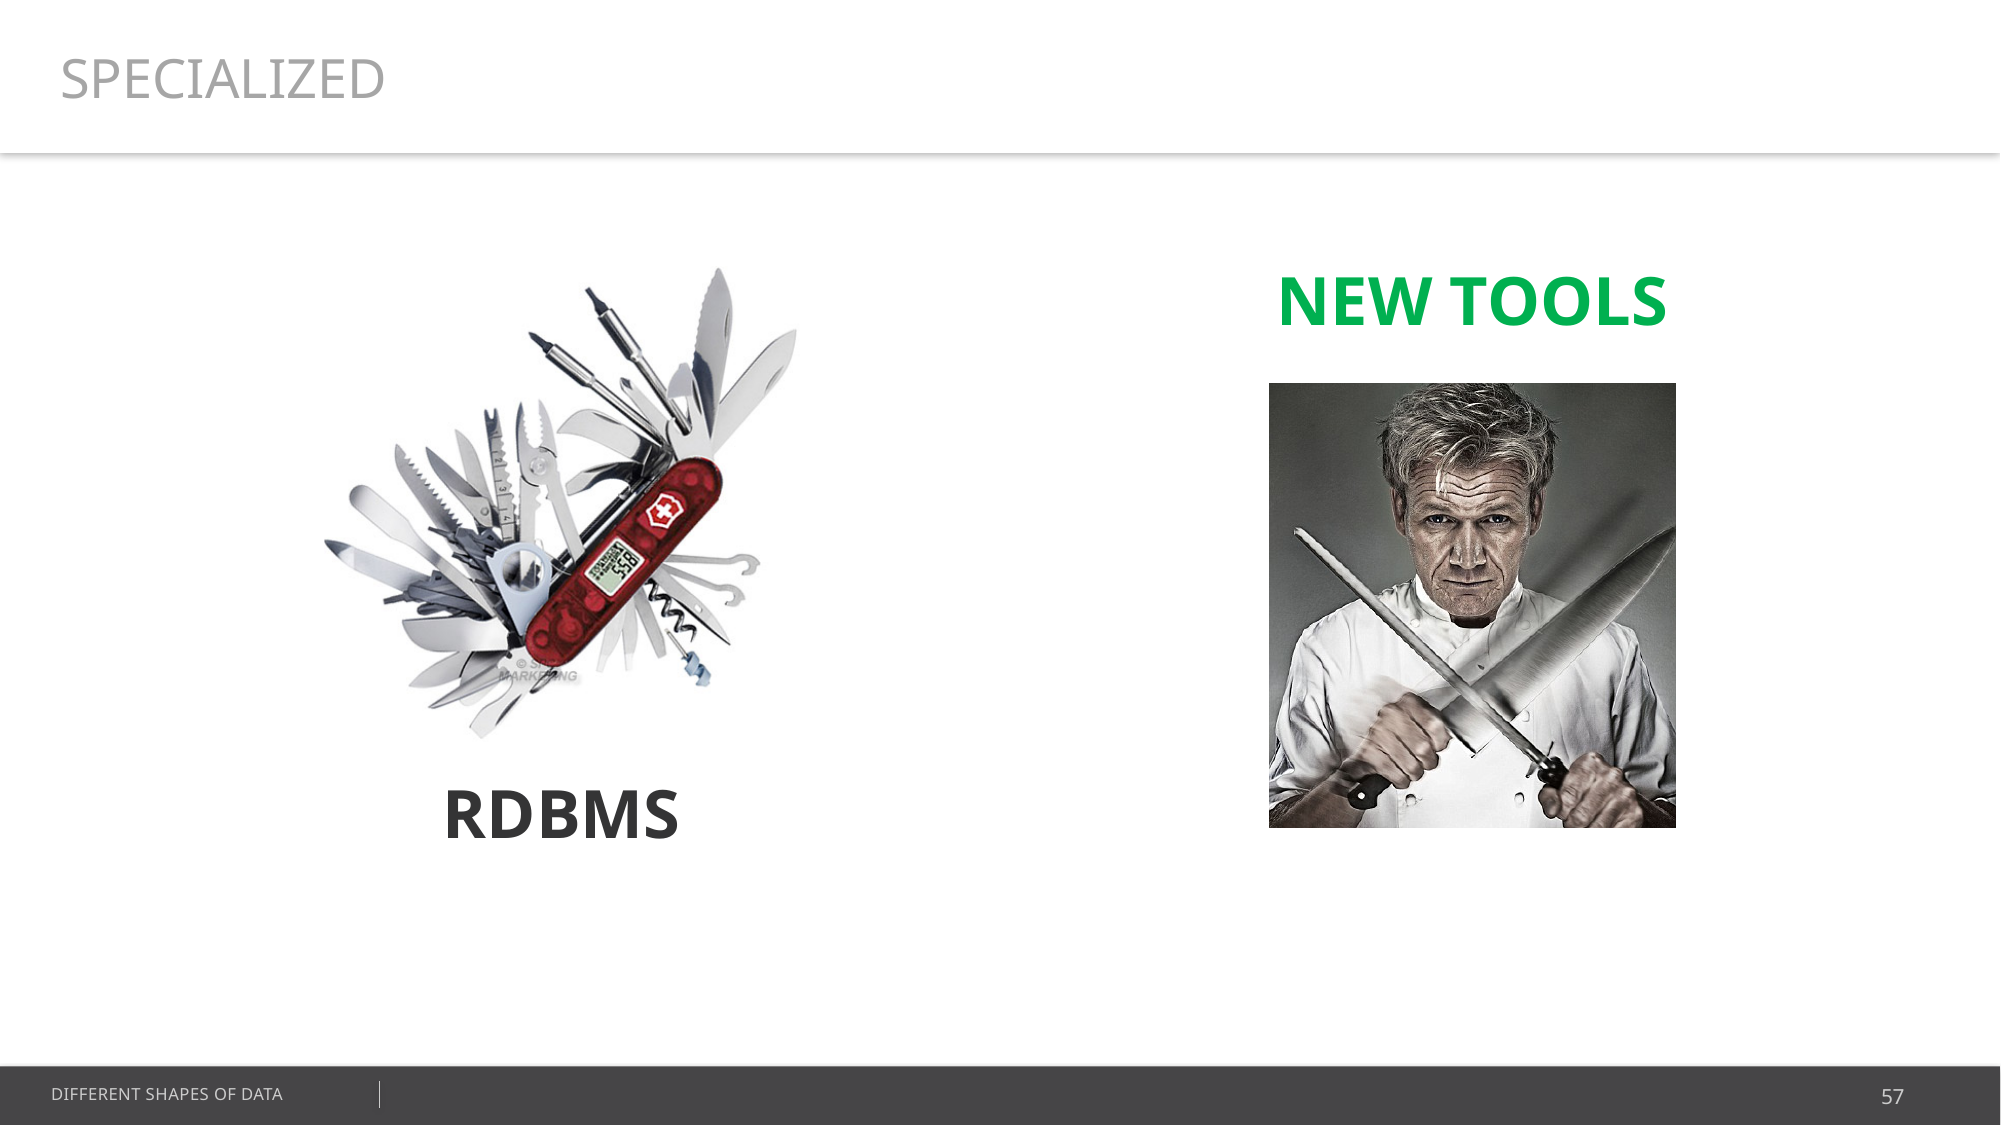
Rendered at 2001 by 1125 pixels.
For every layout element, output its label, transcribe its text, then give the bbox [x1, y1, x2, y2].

picture [1269, 382, 1676, 828]
text_box RDBMS [427, 764, 696, 859]
list SPECIALIZED [0, 0, 2000, 153]
picture [324, 266, 800, 742]
text_box NEW TOOLS [1261, 251, 1684, 426]
